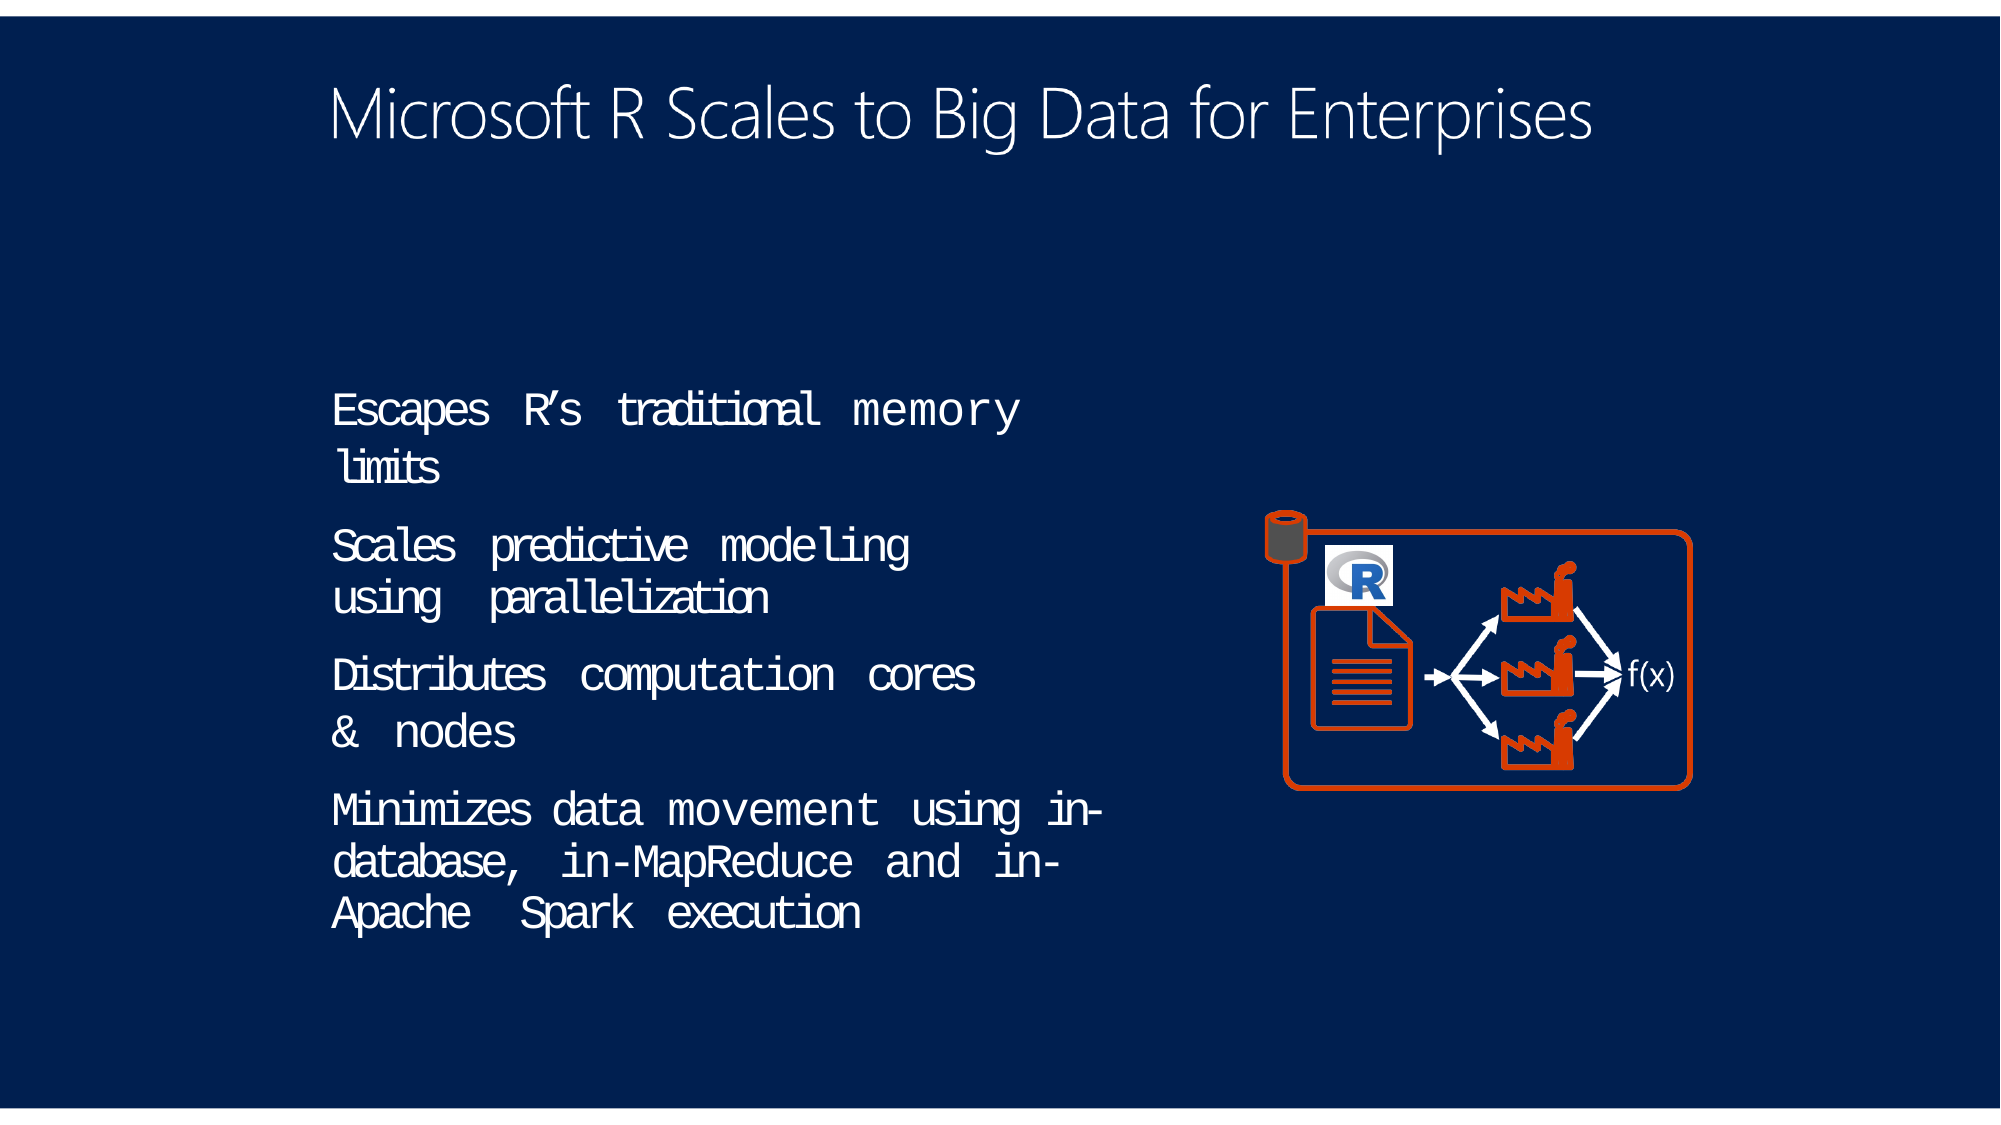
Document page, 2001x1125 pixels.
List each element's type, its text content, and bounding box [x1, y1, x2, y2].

text_box [333, 84, 1591, 155]
text_box Escapes R’s traditional memory limits Scales predictive modeling using parallelization Distributes computation cores & nodes Minimizes data movement using in- database, in-MapReduce and in-Apache Spark execution [329, 377, 1137, 939]
text_box [1264, 510, 1693, 791]
